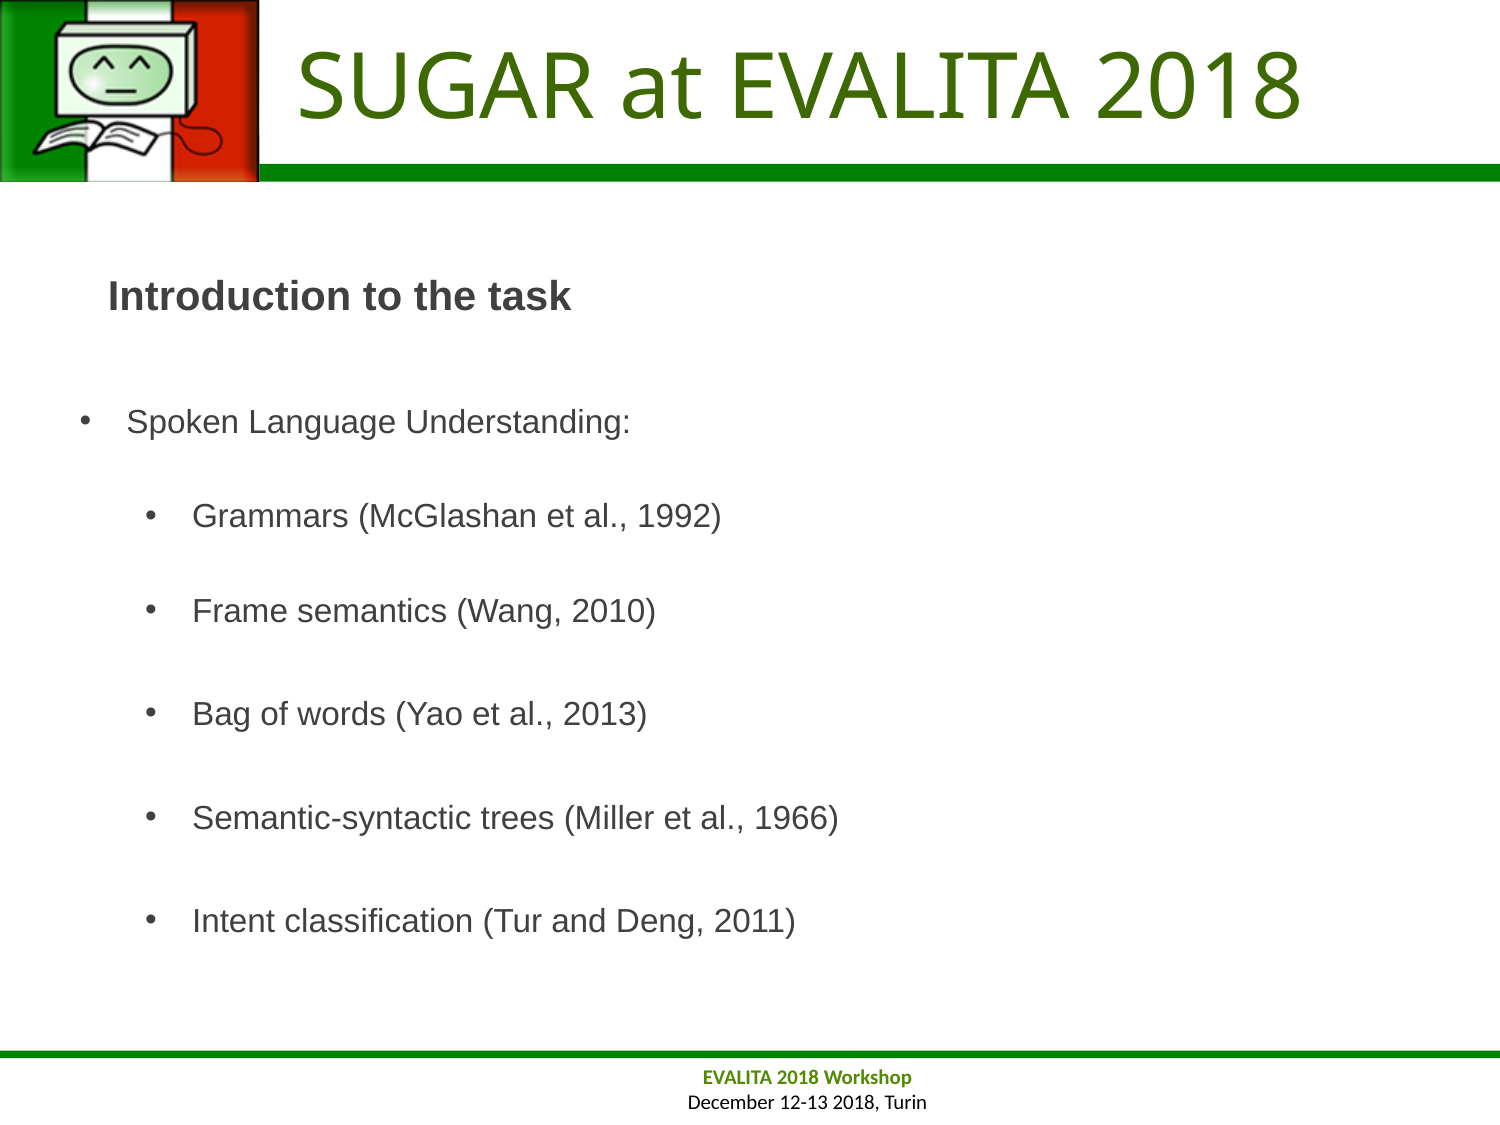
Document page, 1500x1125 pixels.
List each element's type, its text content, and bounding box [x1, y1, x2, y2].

text_box Spoken Language Understanding: Grammars (McGlashan et al., 1992) Frame semantics (Wang, 2010) Bag of words (Yao et al., 2013) Semantic-syntactic trees (Miller et al., 1966) Intent classification (Tur and Deng, 2011) [64, 393, 1459, 885]
picture [0, 0, 260, 182]
list Introduction to the task [64, 261, 1459, 337]
title SUGAR at EVALITA 2018 [280, 3, 1500, 160]
